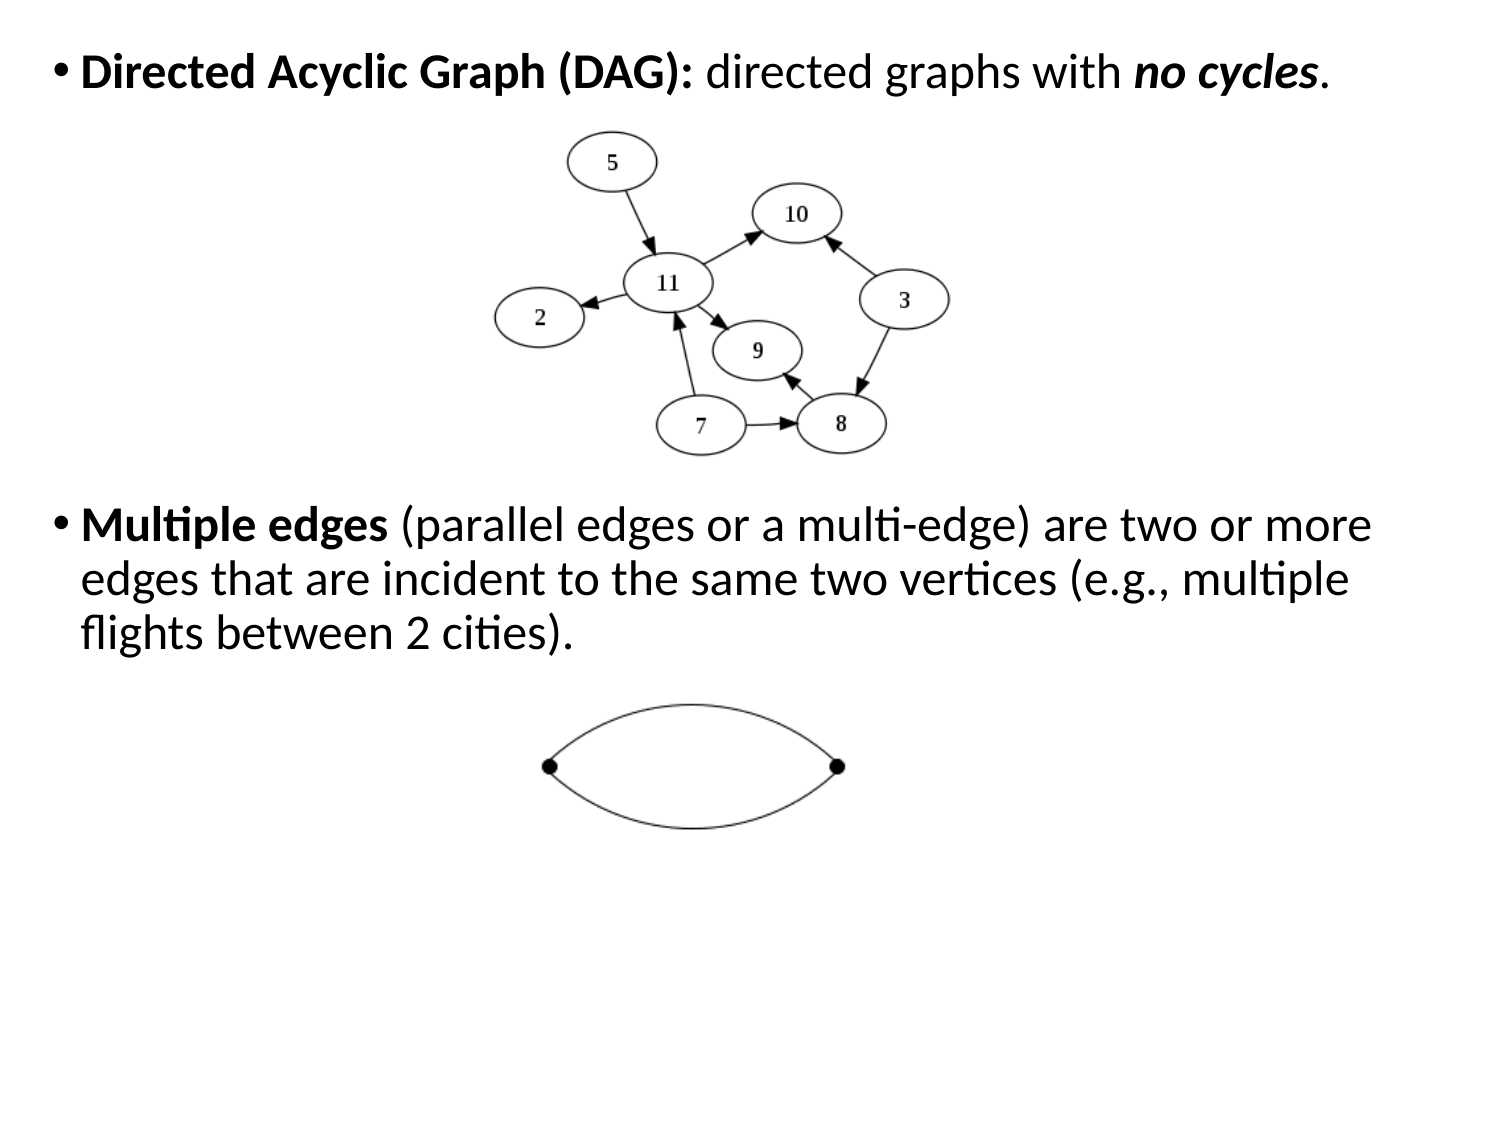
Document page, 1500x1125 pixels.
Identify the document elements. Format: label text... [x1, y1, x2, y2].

picture [524, 687, 861, 850]
list Directed Acyclic Graph (DAG): directed graphs with no cycles. Multiple edges (parallel edges or a multi-edge) are two or more edges that are incident to the same two vertices (e.g., multiple flights between 2 cities). [37, 37, 1463, 1014]
picture [487, 124, 957, 463]
